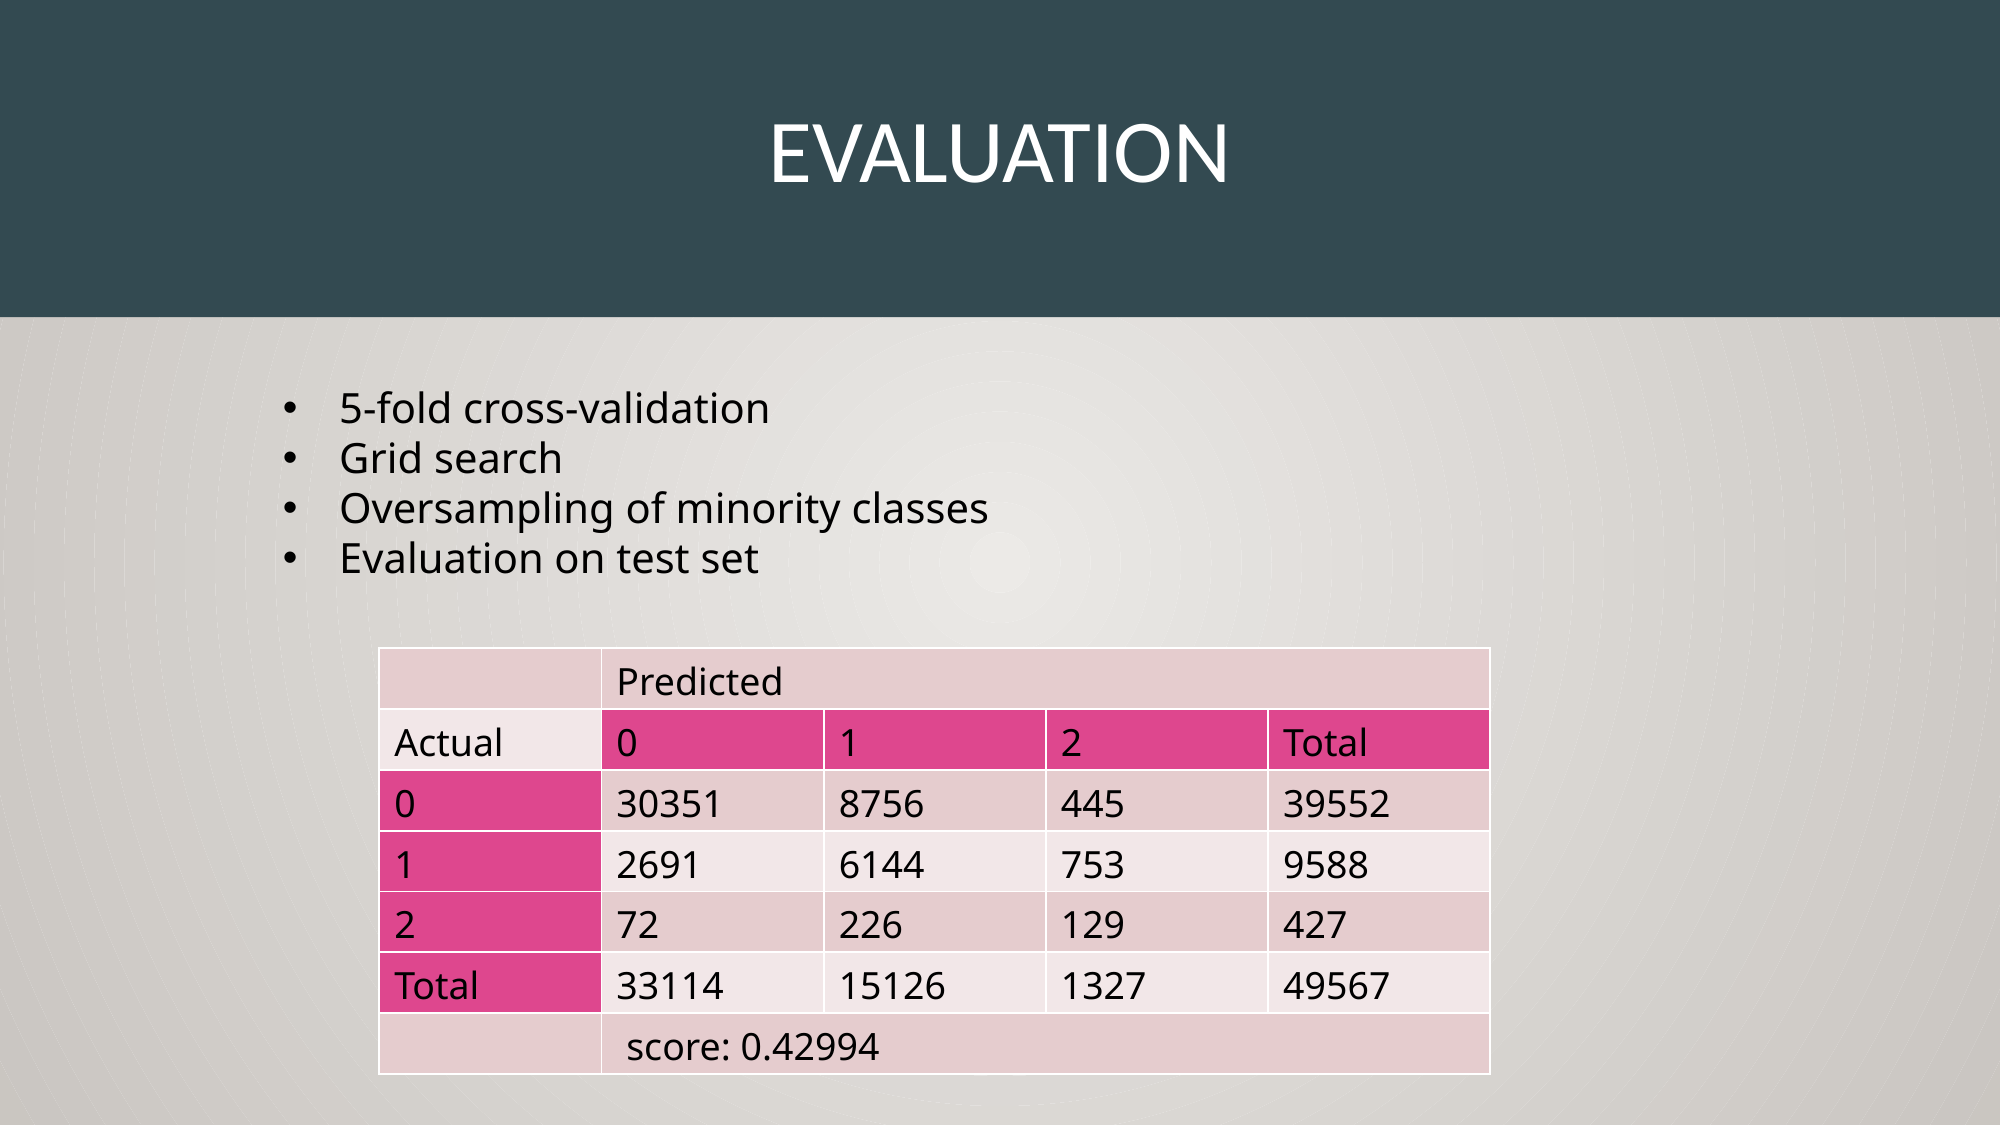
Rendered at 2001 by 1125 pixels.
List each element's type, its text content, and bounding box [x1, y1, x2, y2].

text_box 5-fold cross-validation Grid search Oversampling of minority classes Evaluation on test set [268, 374, 1844, 640]
title Evaluation [0, 0, 2000, 318]
